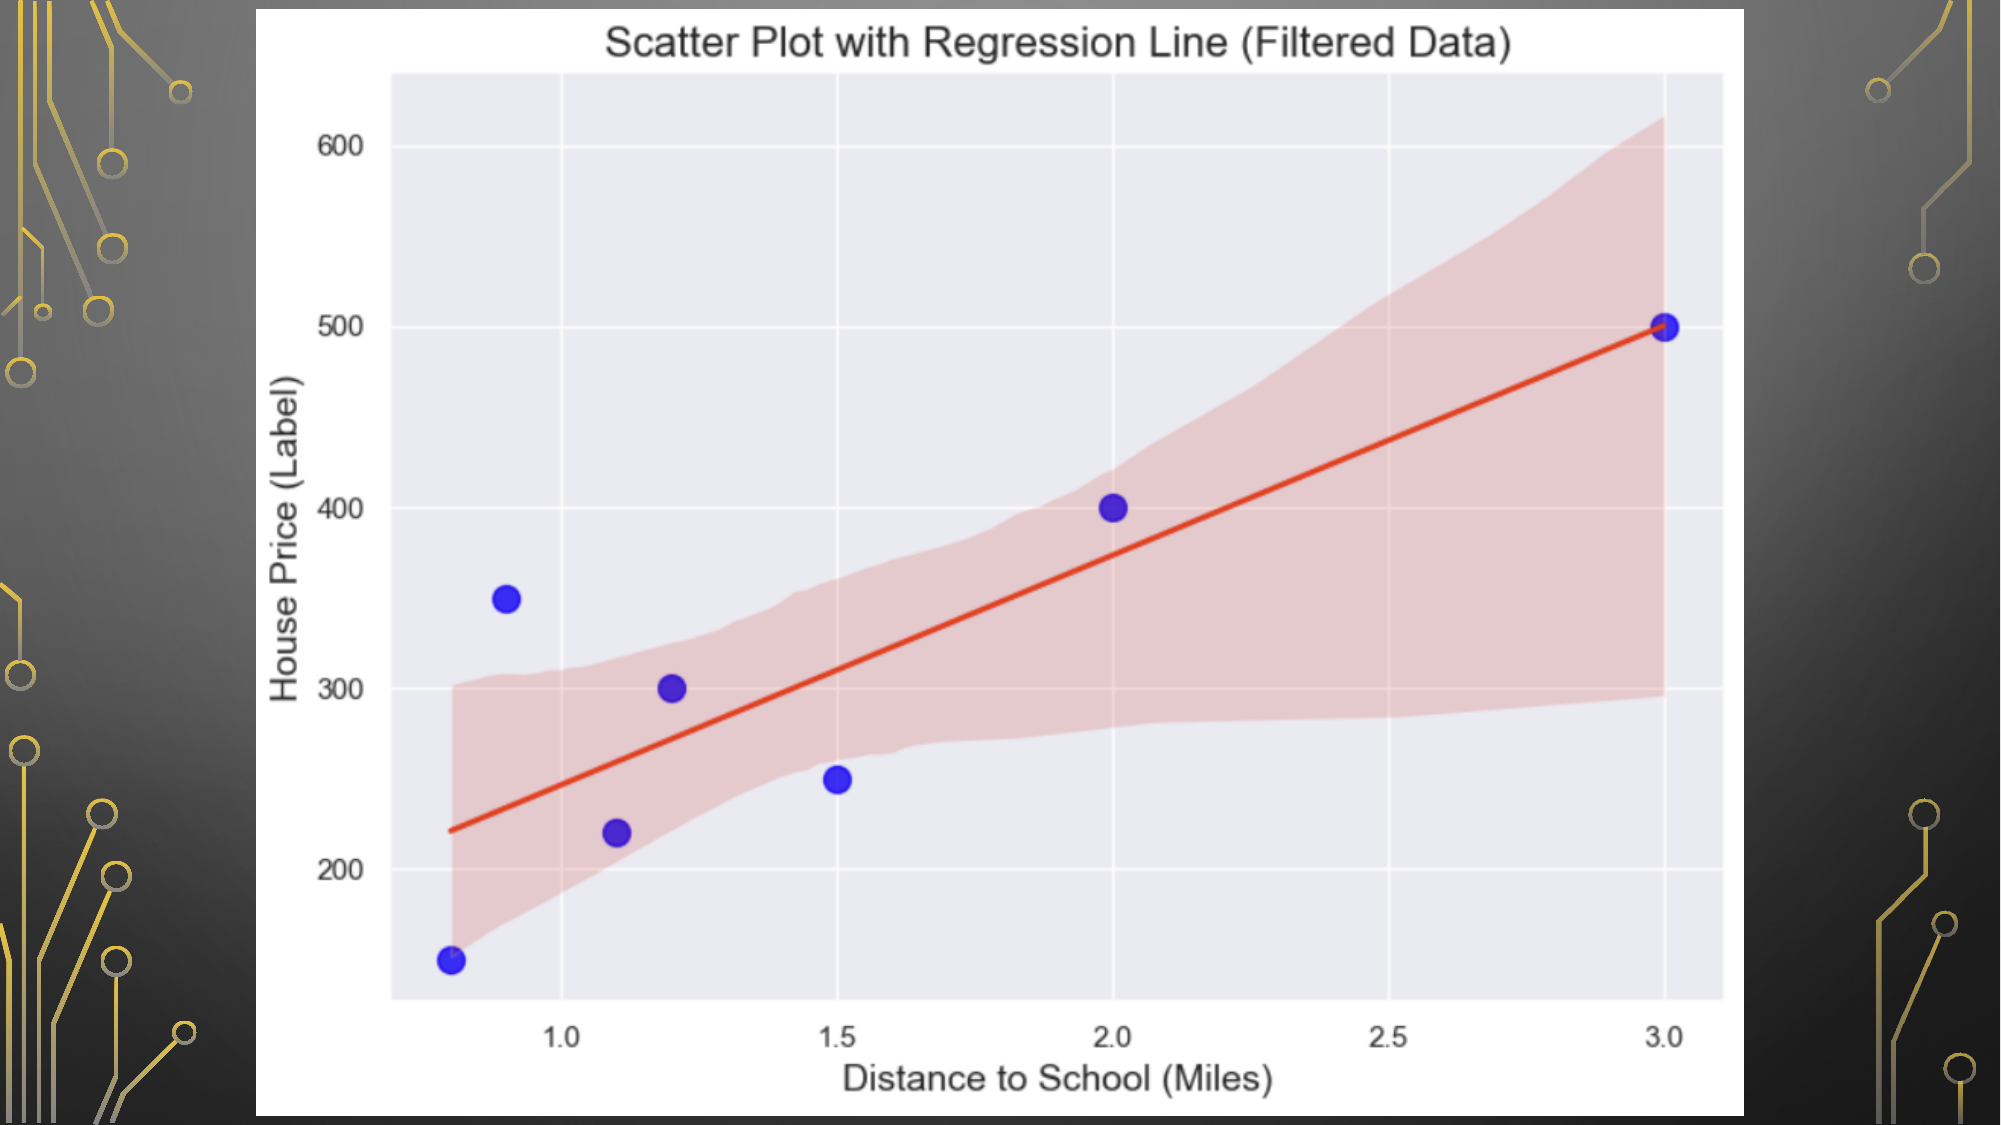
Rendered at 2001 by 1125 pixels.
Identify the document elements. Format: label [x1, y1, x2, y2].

picture [256, 9, 1744, 1116]
